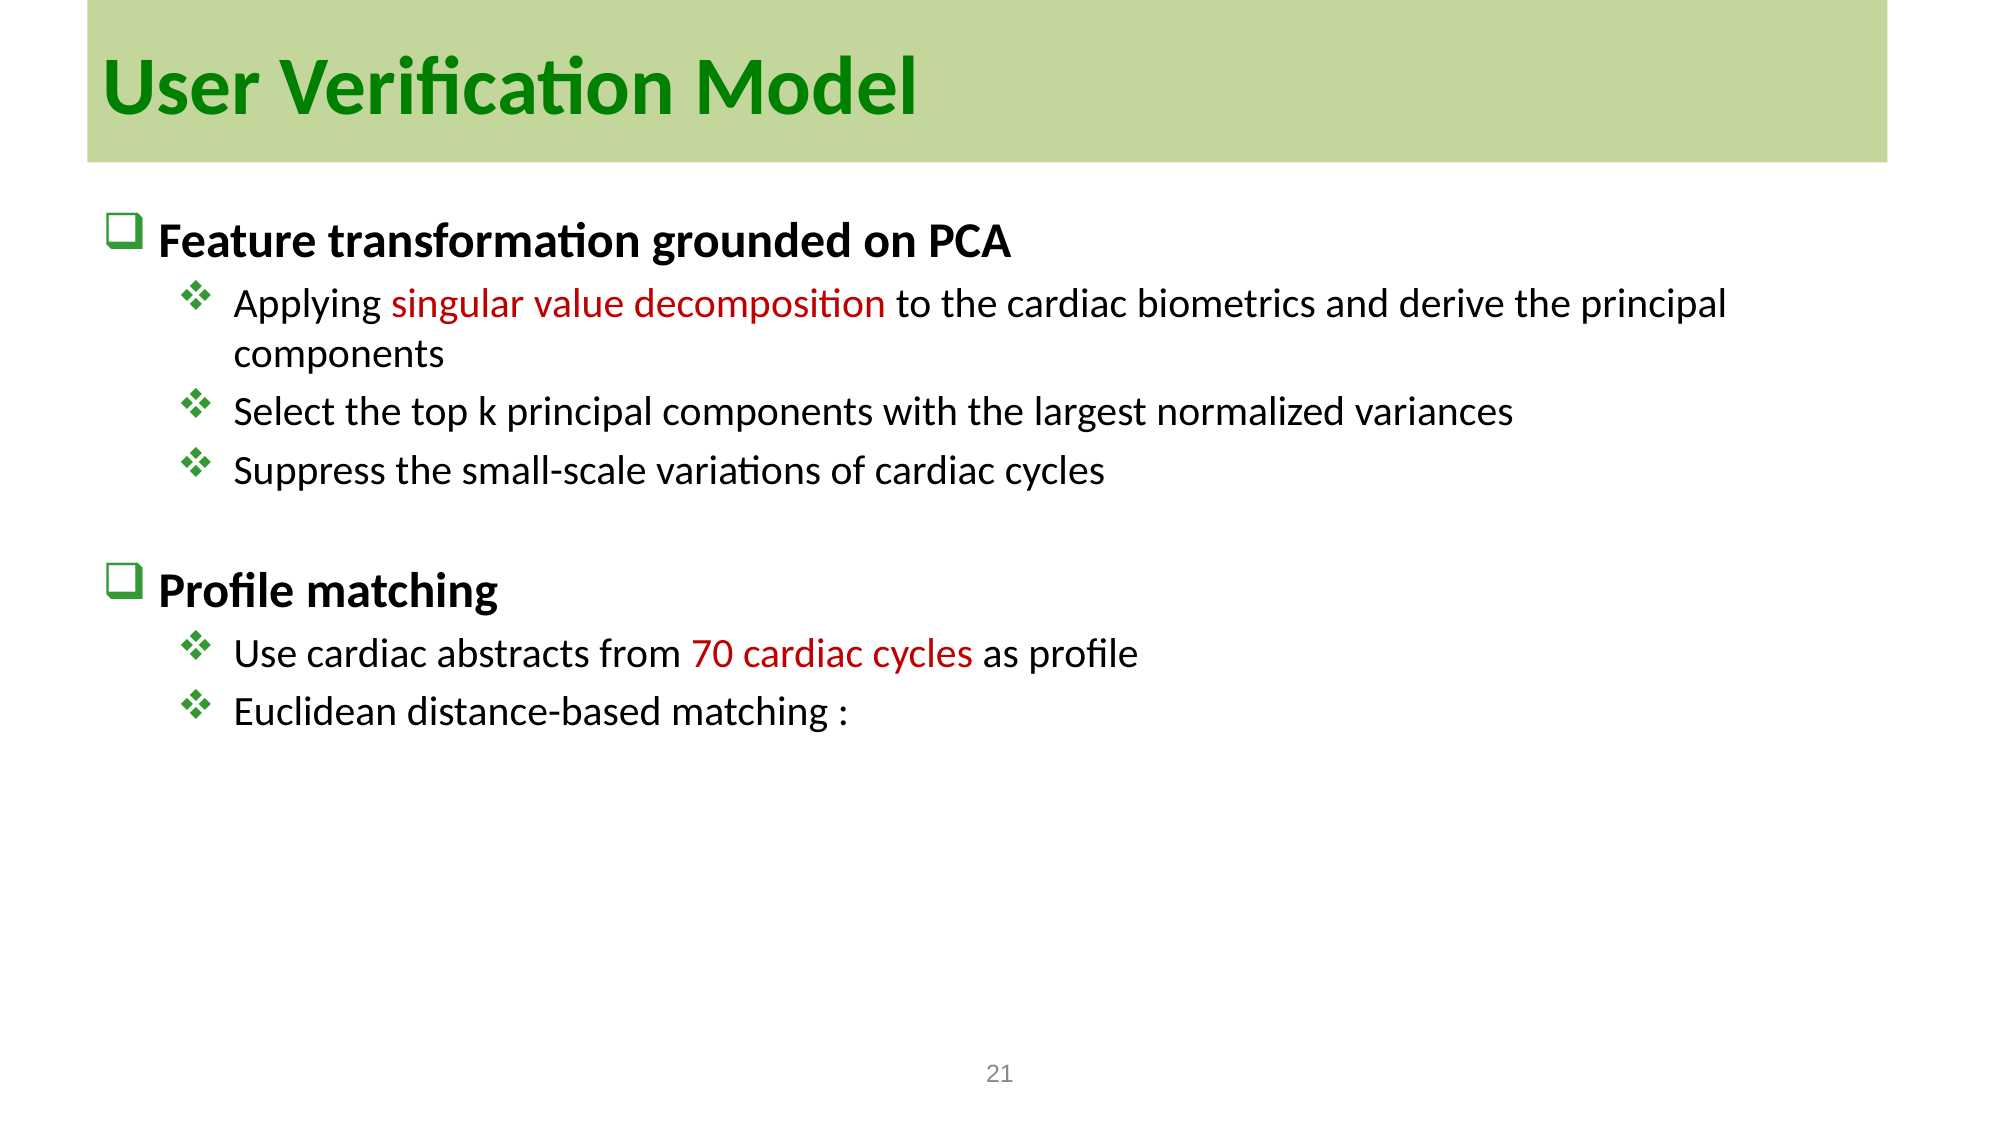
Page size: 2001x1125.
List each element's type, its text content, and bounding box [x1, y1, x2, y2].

text_box User Verification Model [87, 0, 1888, 163]
slide_number 21 [766, 1042, 1234, 1103]
